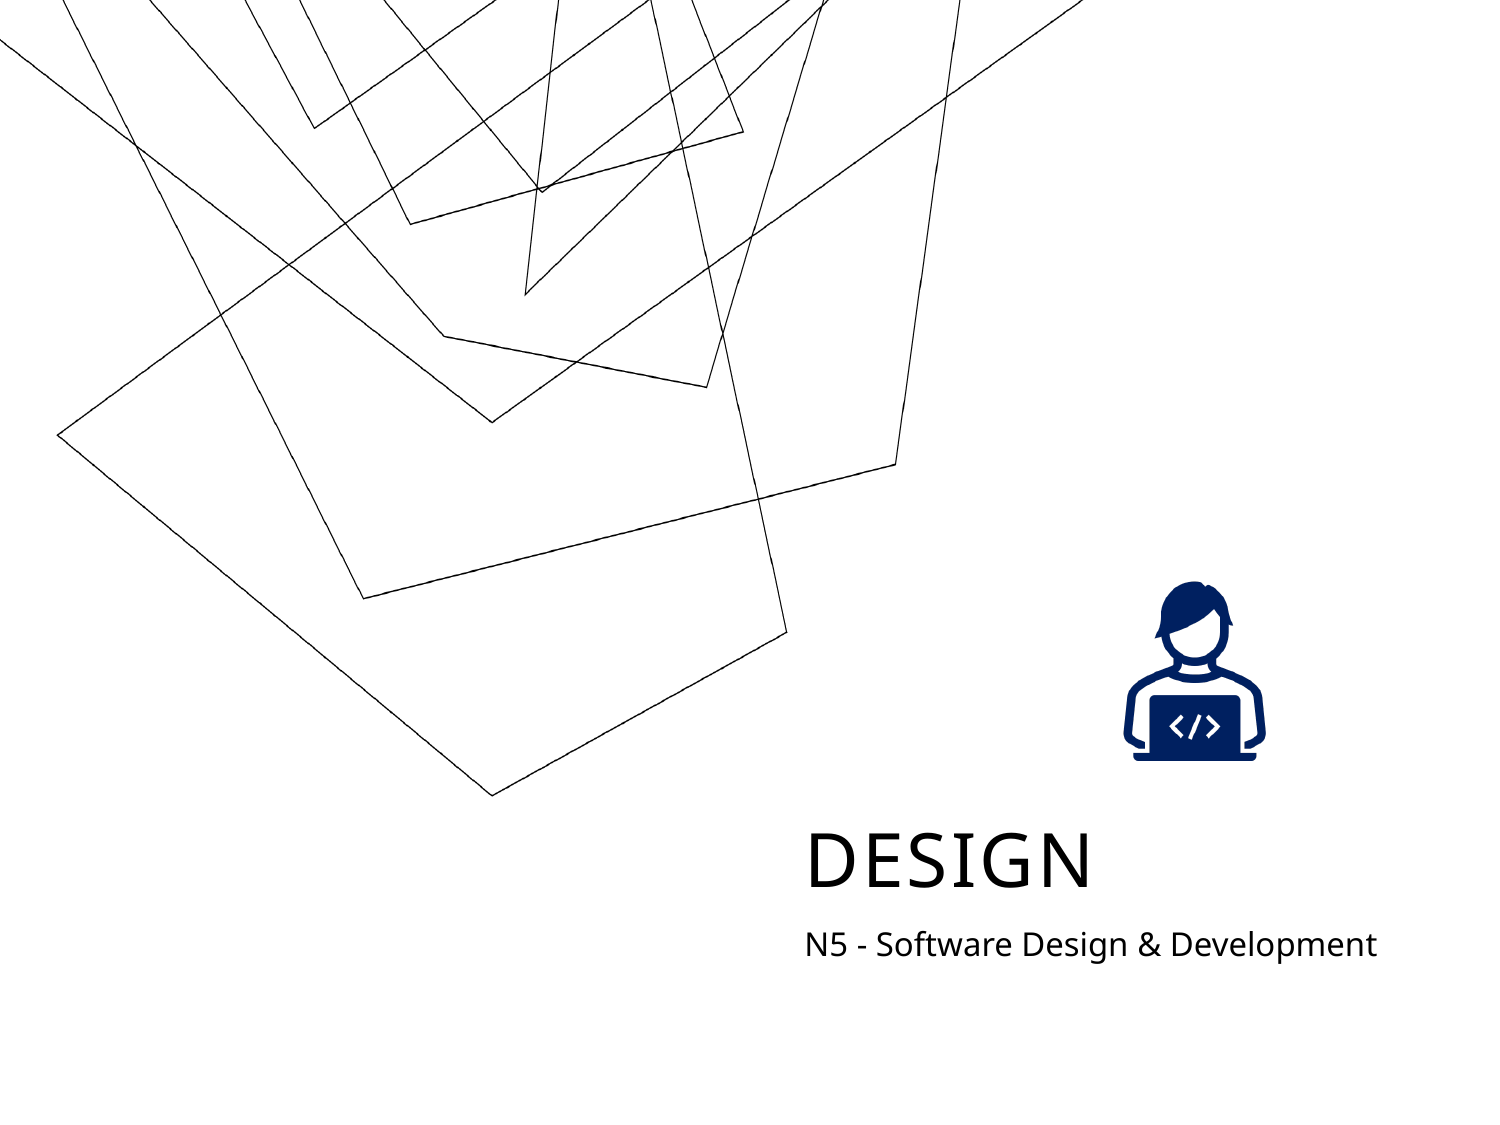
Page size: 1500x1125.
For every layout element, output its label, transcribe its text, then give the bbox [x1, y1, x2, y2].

subtitle N5 - Software Design & Development [789, 916, 1398, 982]
picture [0, 0, 1296, 830]
title Design [789, 727, 1443, 912]
